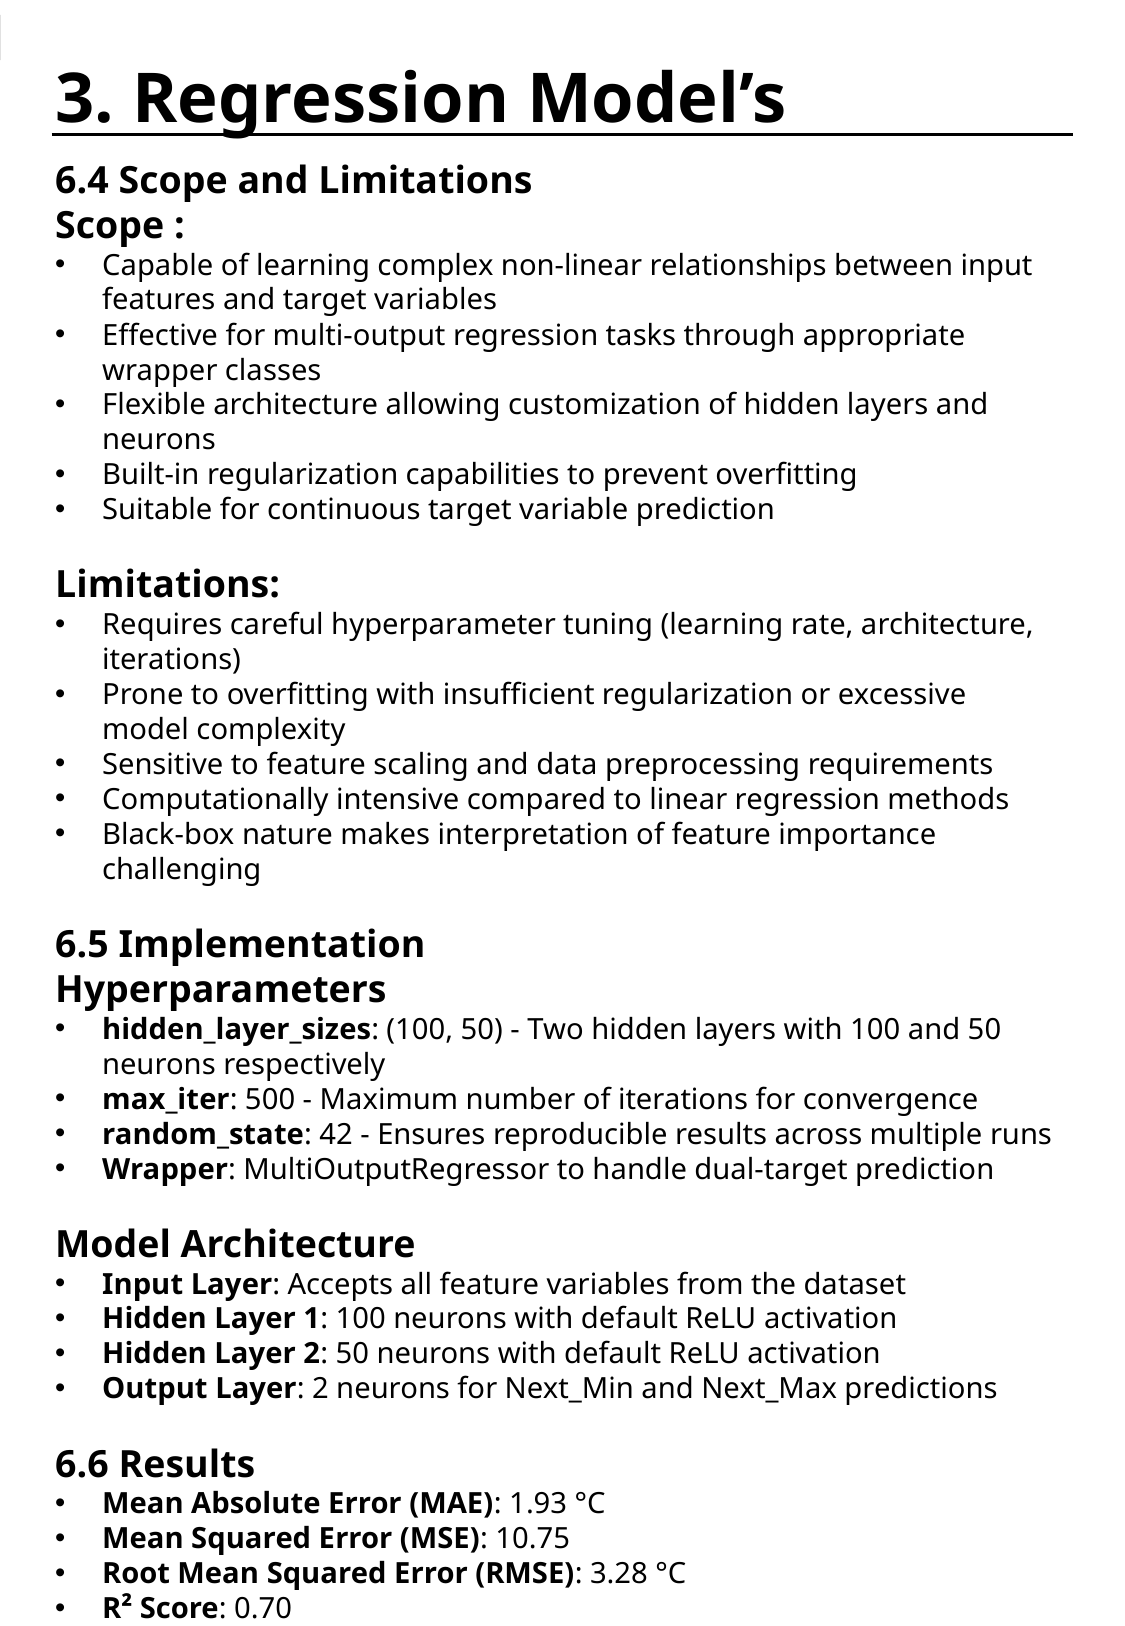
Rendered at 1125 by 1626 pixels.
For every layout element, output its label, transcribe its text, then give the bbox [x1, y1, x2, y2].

text_box 6.4 Scope and Limitations Scope : Capable of learning complex non-linear relationships between input features and target variables Effective for multi-output regression tasks through appropriate wrapper classes Flexible architecture allowing customization of hidden layers and neurons Built-in regularization capabilities to prevent overfitting Suitable for continuous target variable prediction Limitations: Requires careful hyperparameter tuning (learning rate, architecture, iterations) Prone to overfitting with insufficient regularization or excessive model complexity Sensitive to feature scaling and data preprocessing requirements Computationally intensive compared to linear regression methods Black-box nature makes interpretation of feature importance challenging 6.5 Implementation Hyperparameters hidden_layer_sizes: (100, 50) - Two hidden layers with 100 and 50 neurons respectively max_iter: 500 - Maximum number of iterations for convergence random_state: 42 - Ensures reproducible results across multiple runs Wrapper: MultiOutputRegressor to handle dual-target prediction Model Architecture Input Layer: Accepts all feature variables from the dataset Hidden Layer 1: 100 neurons with default ReLU activation Hidden Layer 2: 50 neurons with default ReLU activation Output Layer: 2 neurons for Next_Min and Next_Max predictions 6.6 Results Mean Absolute Error (MAE): 1.93 °C Mean Squared Error (MSE): 10.75 Root Mean Squared Error (RMSE): 3.28 °C R² Score: 0.70 [40, 148, 1074, 1625]
title 3. Regression Model’s [40, 52, 1062, 148]
